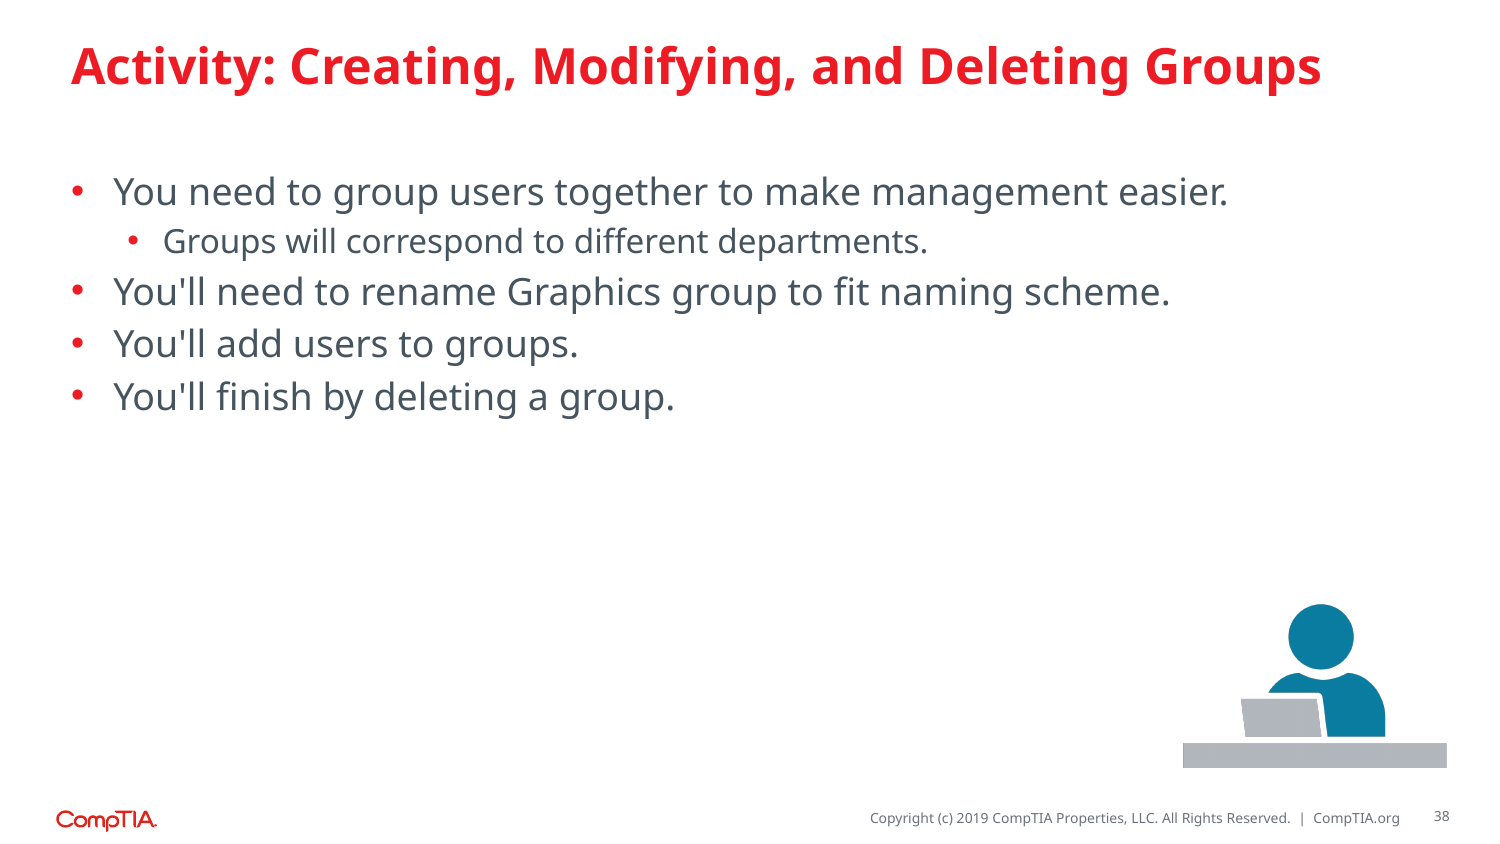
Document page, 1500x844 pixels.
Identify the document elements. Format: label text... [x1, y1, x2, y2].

slide_number 38 [1407, 800, 1450, 835]
list You need to group users together to make management easier. Groups will correspond to different departments. You'll need to rename Graphics group to fit naming scheme. You'll add users to groups. You'll finish by deleting a group. [56, 160, 1444, 768]
title Activity: Creating, Modifying, and Deleting Groups [56, 12, 1350, 117]
